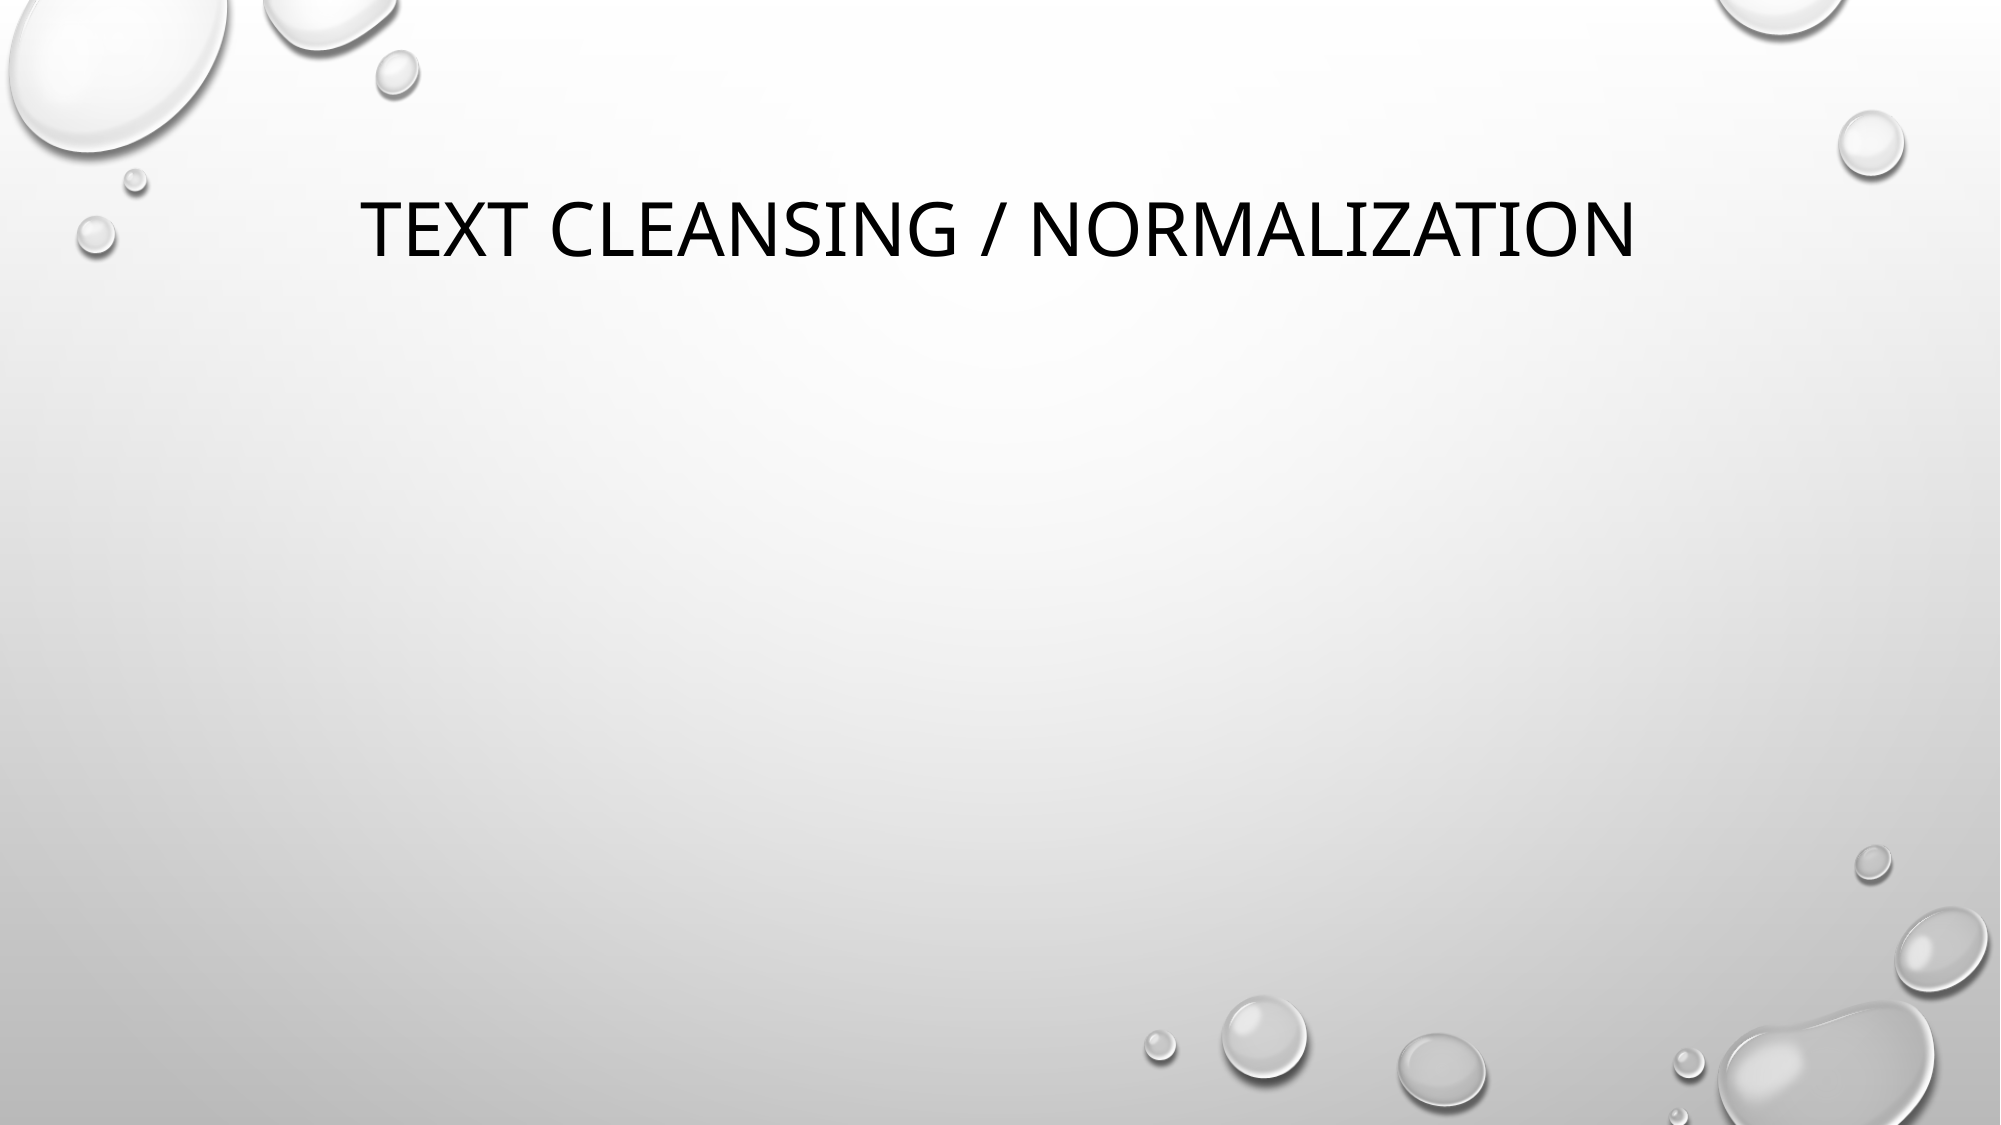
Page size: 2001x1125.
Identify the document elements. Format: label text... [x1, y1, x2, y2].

picture [0, 0, 2000, 1125]
title Text cleansing / normalization [149, 101, 1851, 364]
